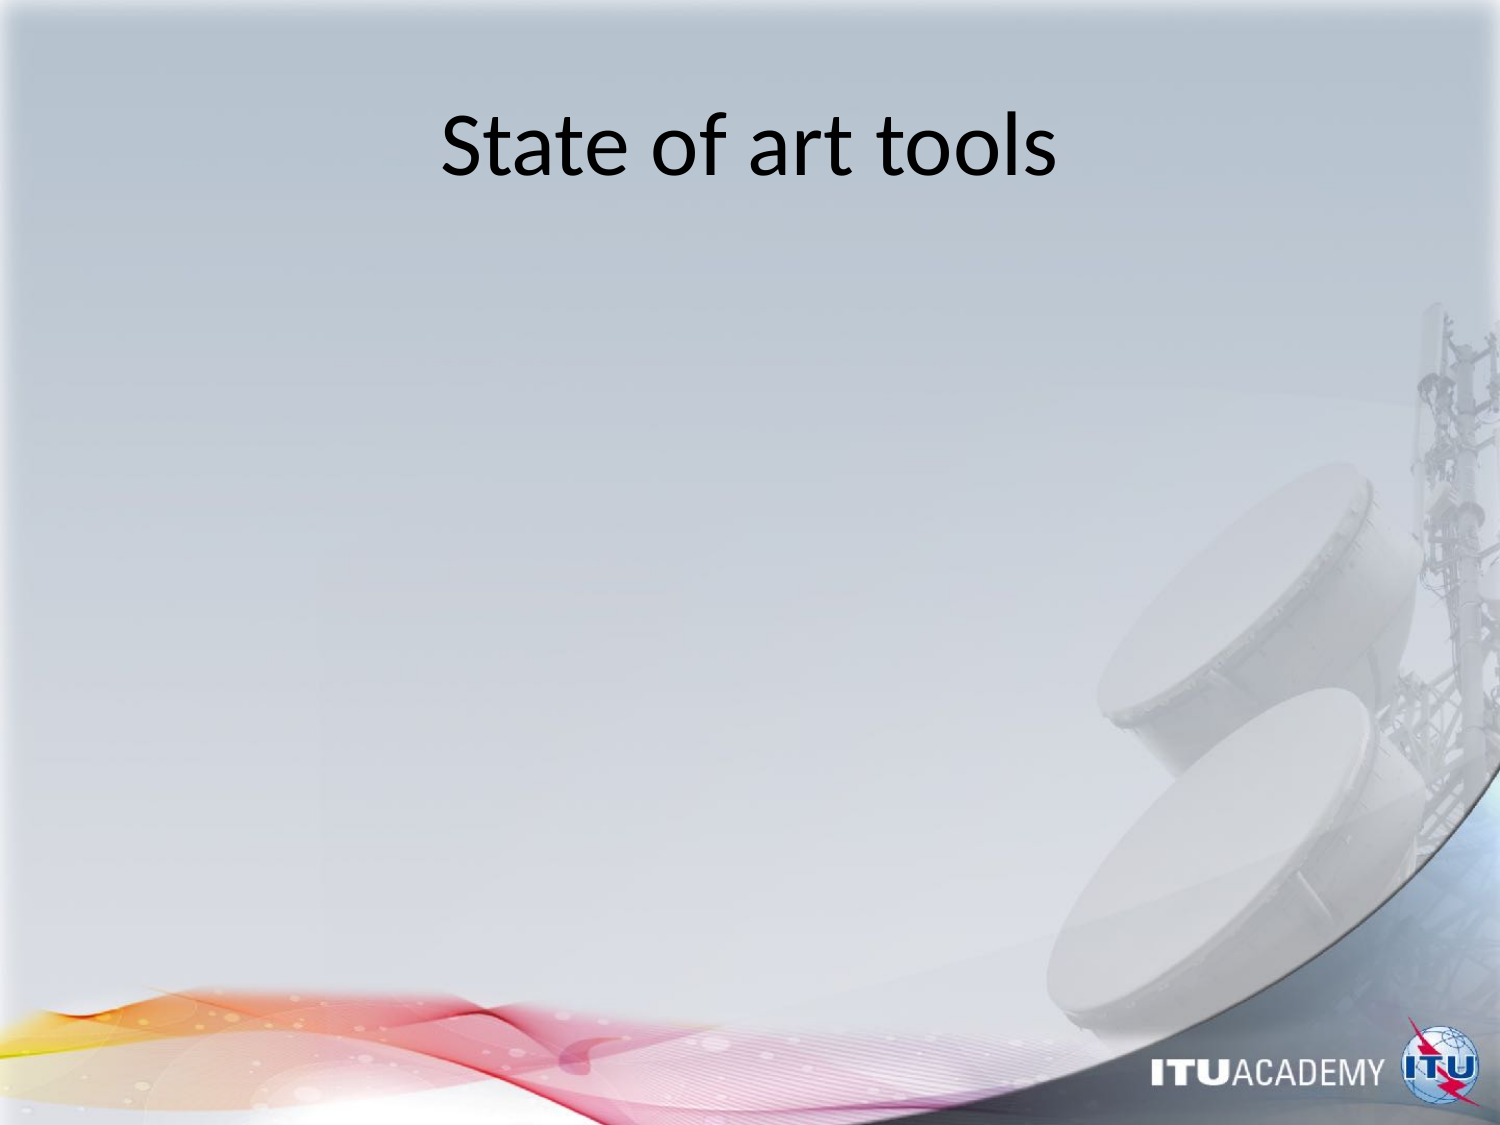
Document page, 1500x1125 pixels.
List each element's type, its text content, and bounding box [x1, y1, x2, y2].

title State of art tools [74, 44, 1426, 234]
picture [0, 0, 1500, 1125]
